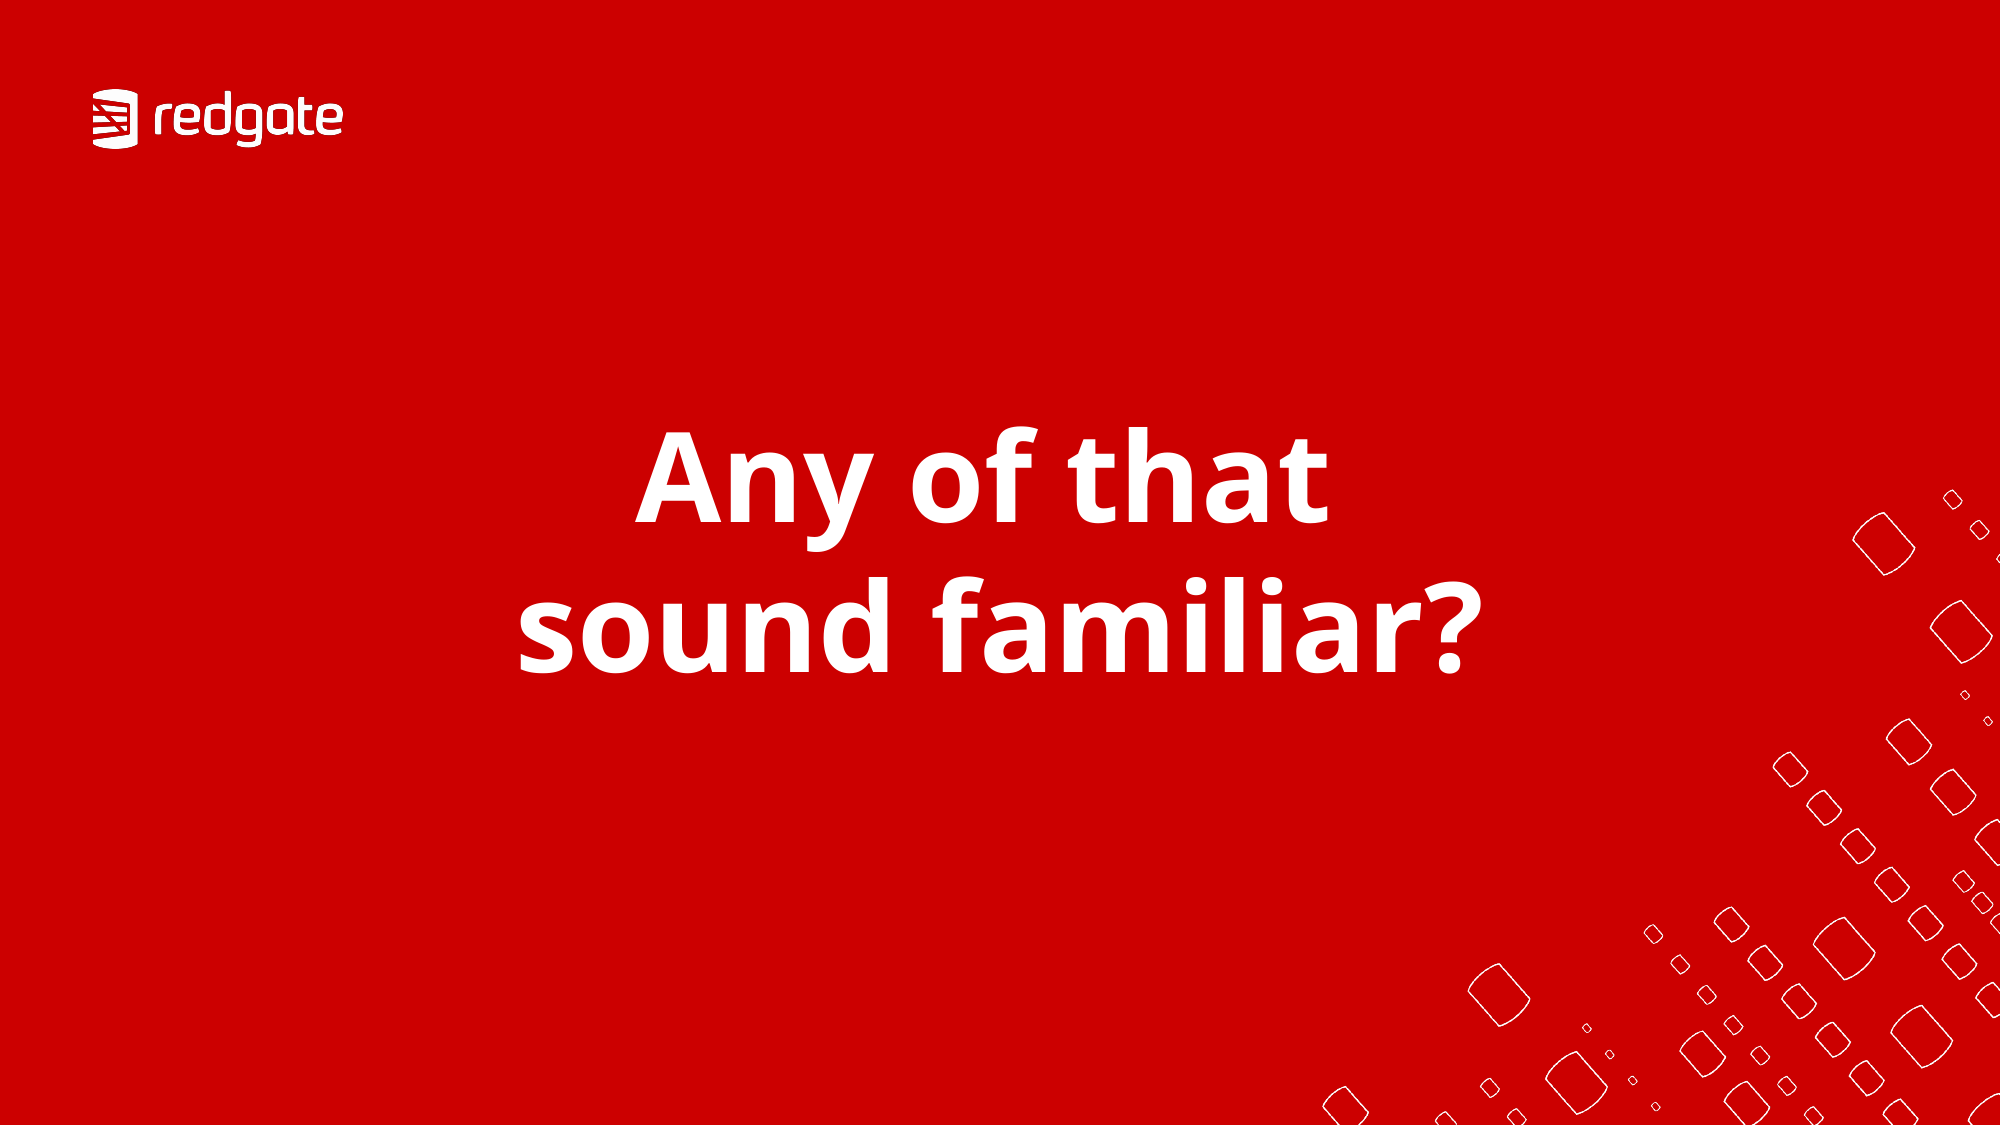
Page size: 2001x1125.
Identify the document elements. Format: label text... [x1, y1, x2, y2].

picture [826, 460, 2000, 1125]
picture [93, 89, 343, 149]
text_box Any of that sound familiar? [201, 390, 1799, 706]
